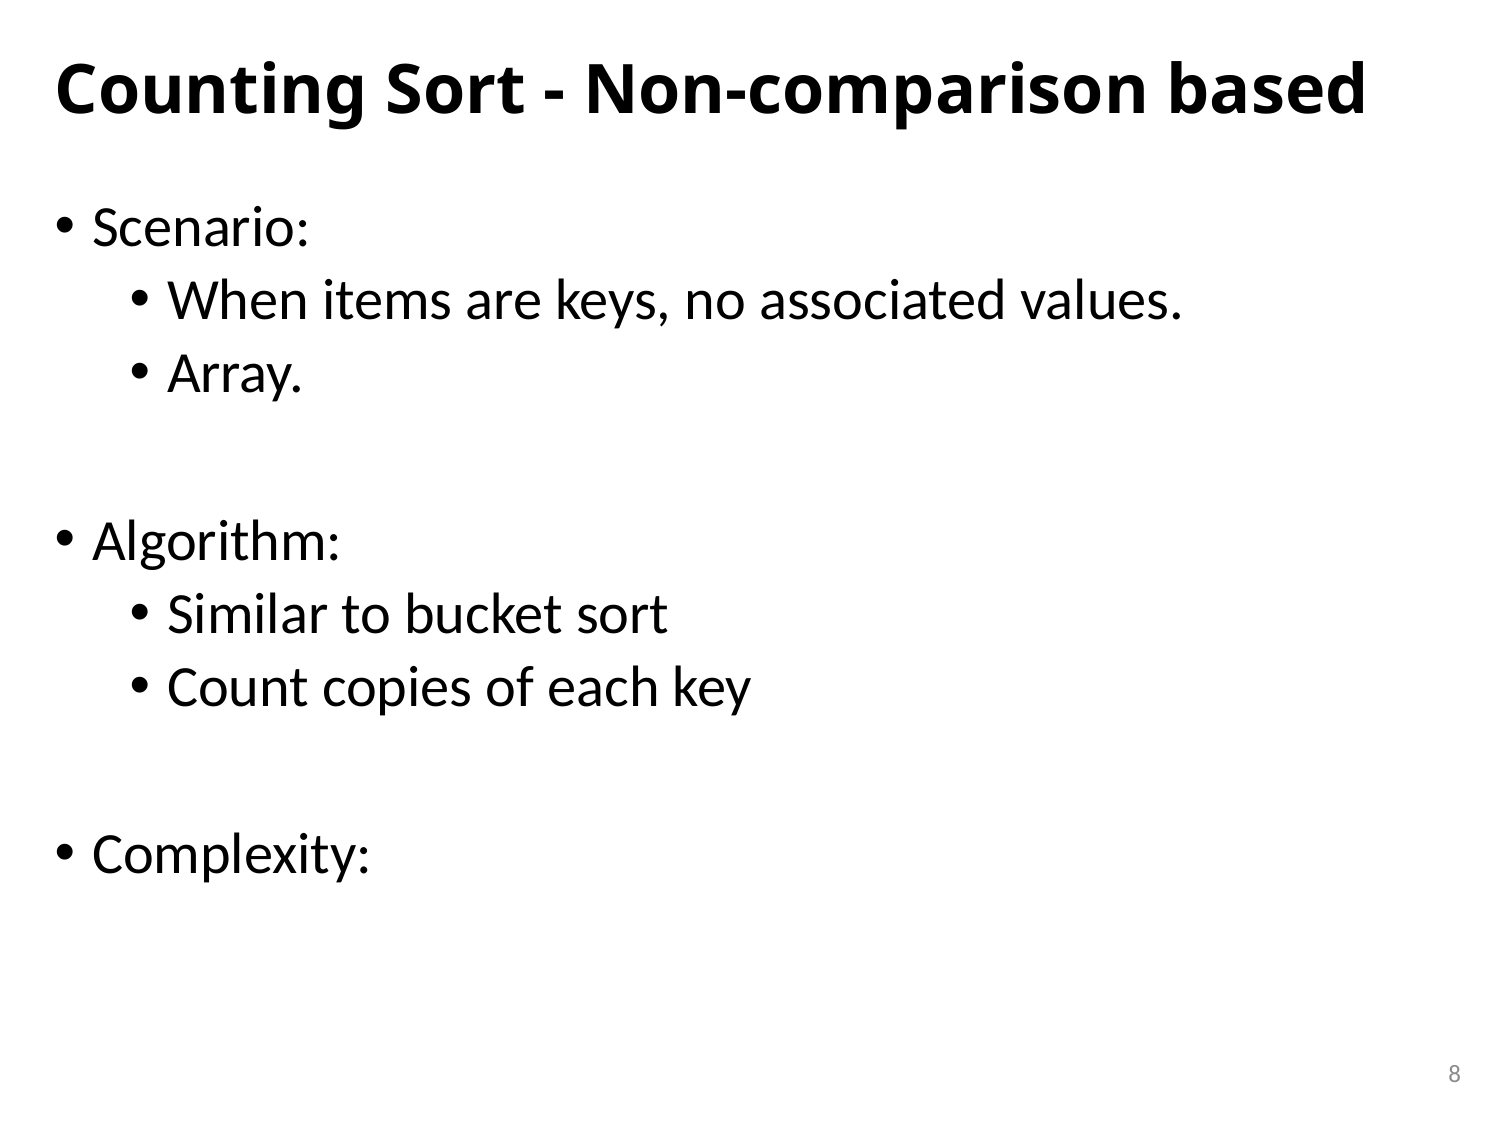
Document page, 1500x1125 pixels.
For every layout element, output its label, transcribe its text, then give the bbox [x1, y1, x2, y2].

slide_number 8 [1138, 1042, 1477, 1103]
title Counting Sort - Non-comparison based [39, 22, 1461, 161]
